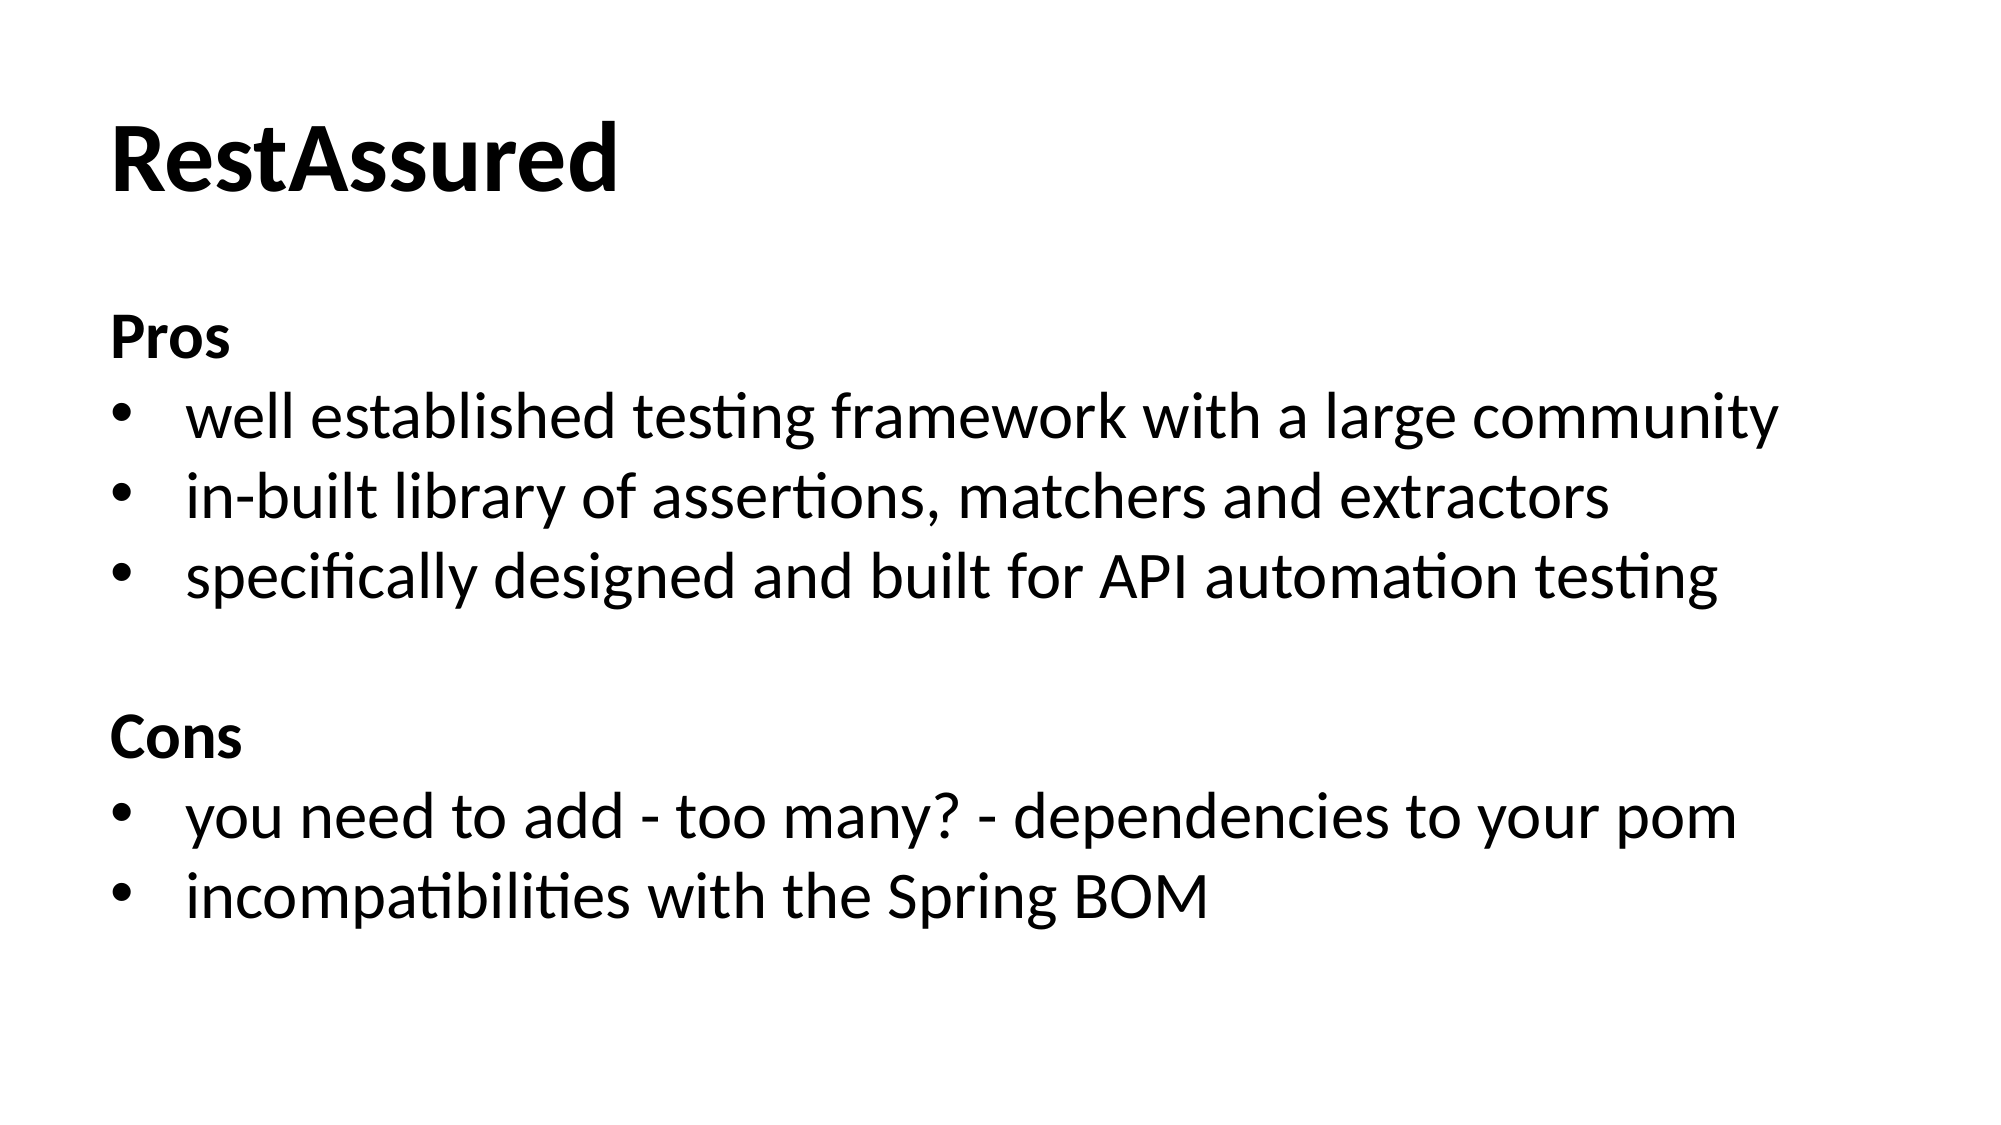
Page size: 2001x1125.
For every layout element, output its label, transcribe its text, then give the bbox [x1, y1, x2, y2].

text_box RestAssured Pros well established testing framework with a large community in-built library of assertions, matchers and extractors specifically designed and built for API automation testing Cons you need to add - too many? - dependencies to your pom incompatibilities with the Spring BOM [95, 84, 1930, 939]
